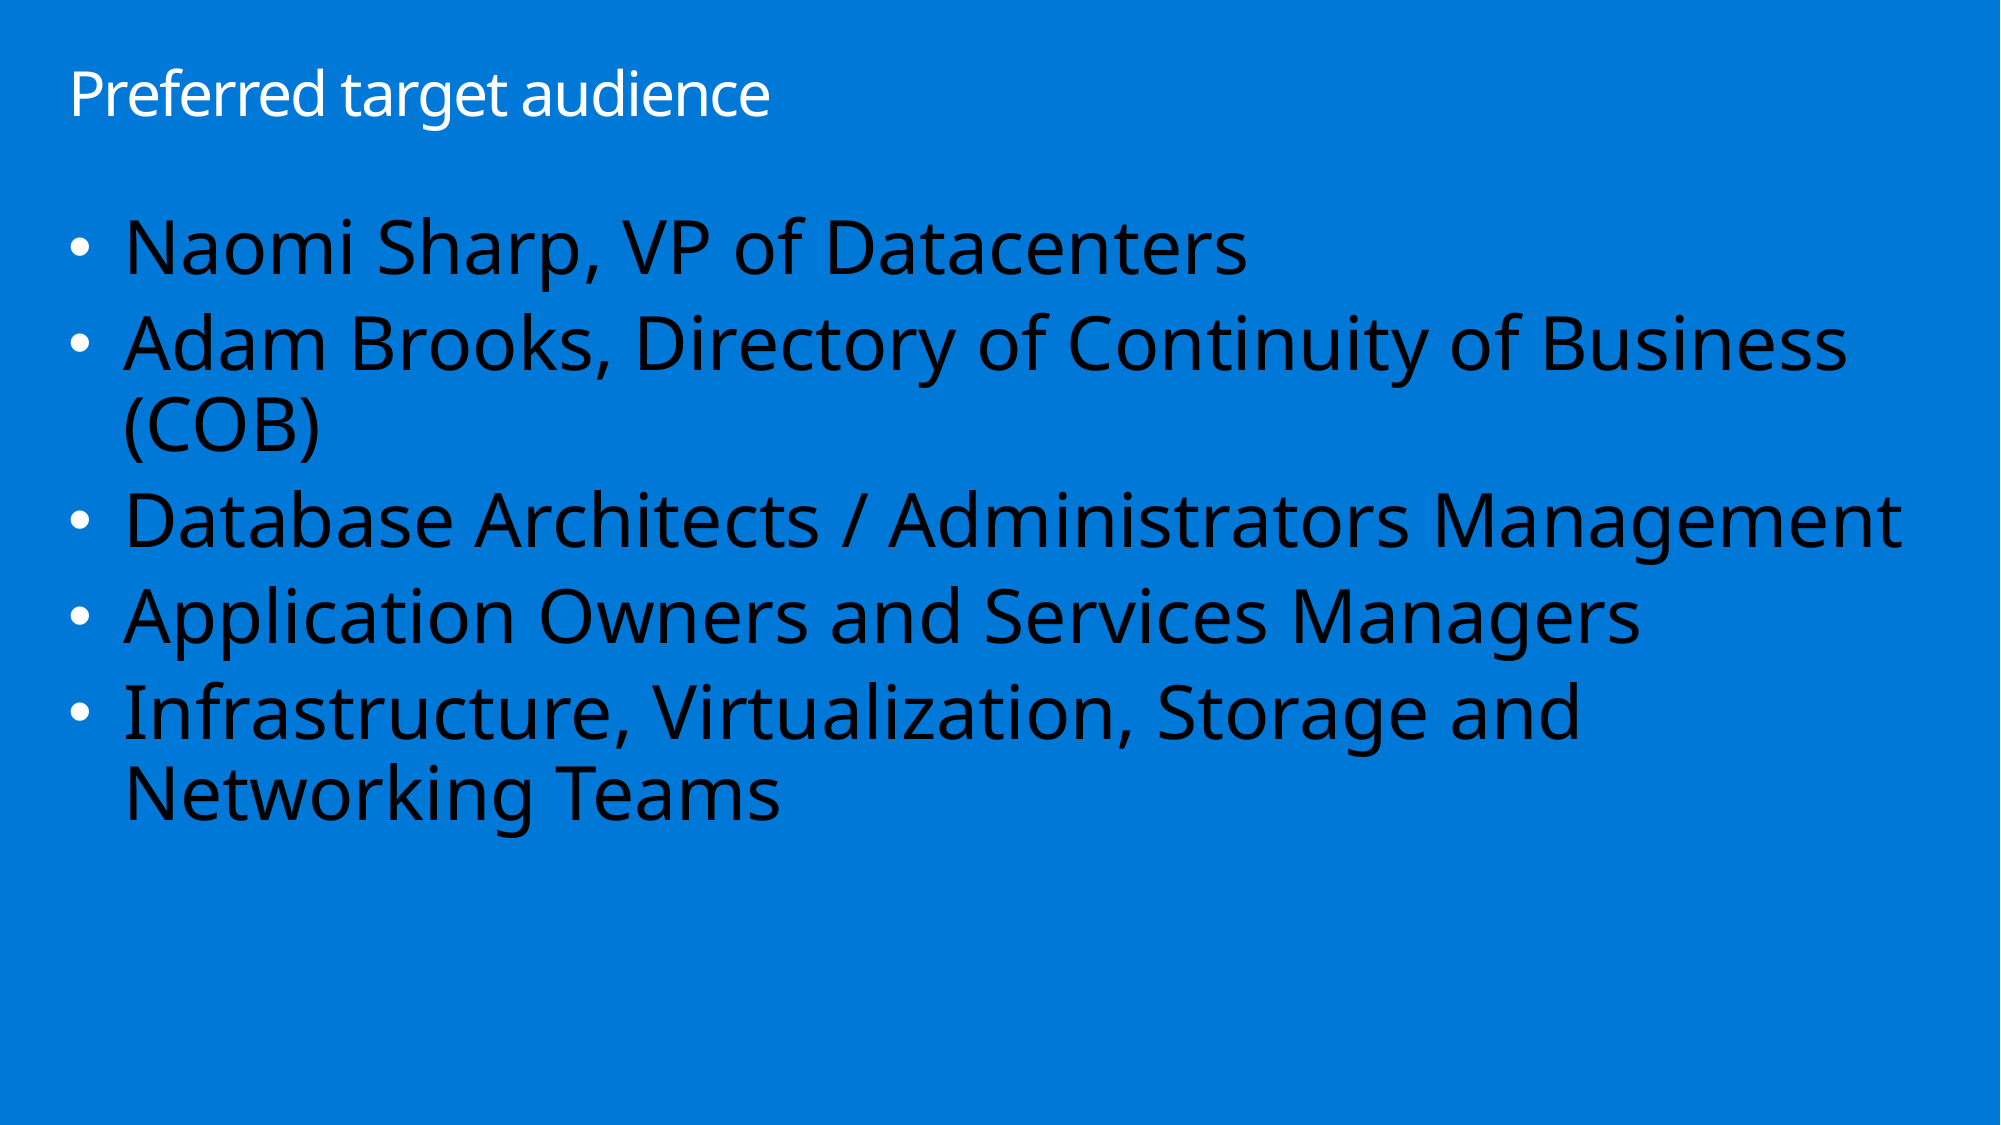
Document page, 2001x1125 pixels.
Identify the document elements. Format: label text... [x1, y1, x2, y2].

title Preferred target audience [44, 47, 1957, 196]
list Naomi Sharp, VP of Datacenters Adam Brooks, Directory of Continuity of Business (COB) Database Architects / Administrators Management Application Owners and Services Managers Infrastructure, Virtualization, Storage and Networking Teams [44, 195, 1956, 789]
